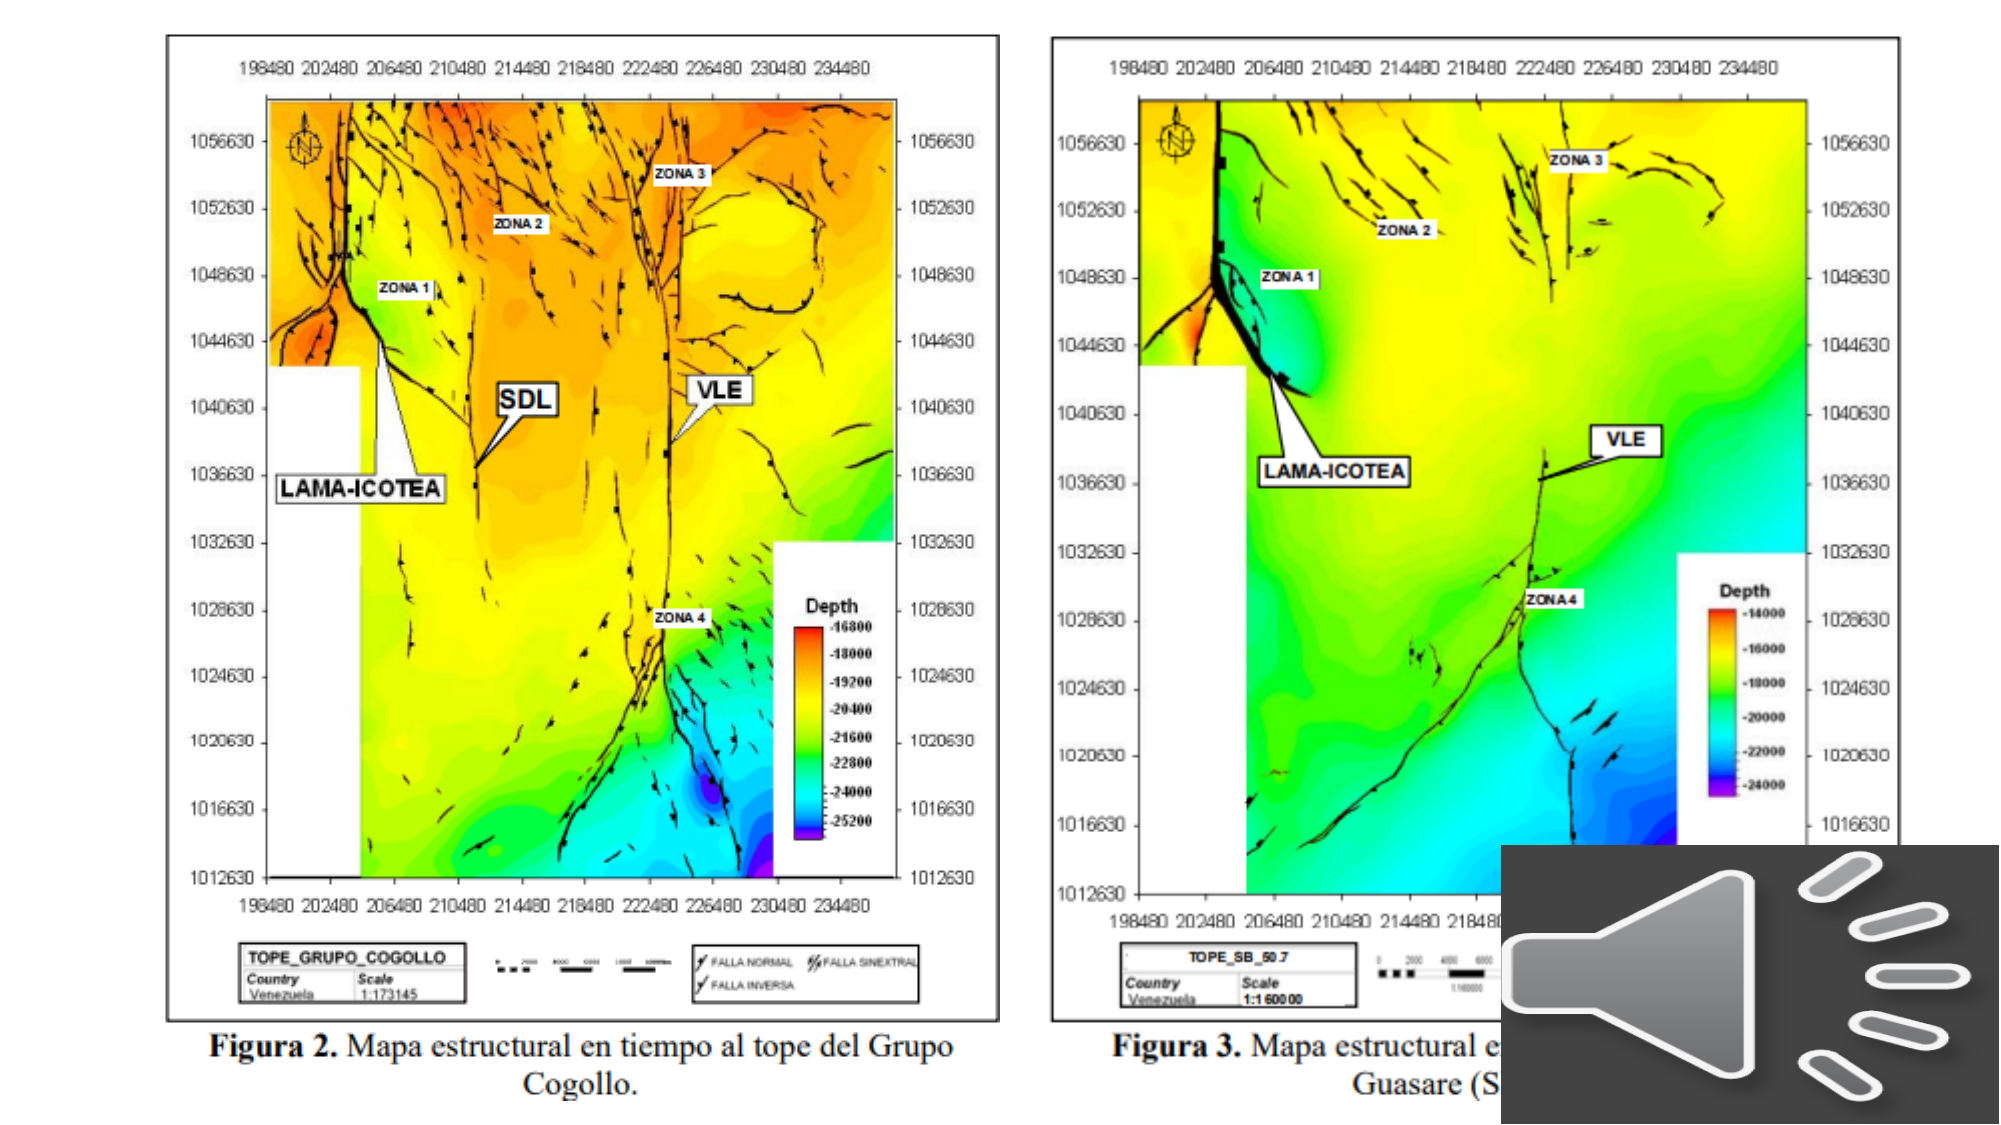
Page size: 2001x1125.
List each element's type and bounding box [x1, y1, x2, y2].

picture [1028, 21, 2000, 1125]
picture [156, 21, 1000, 1101]
